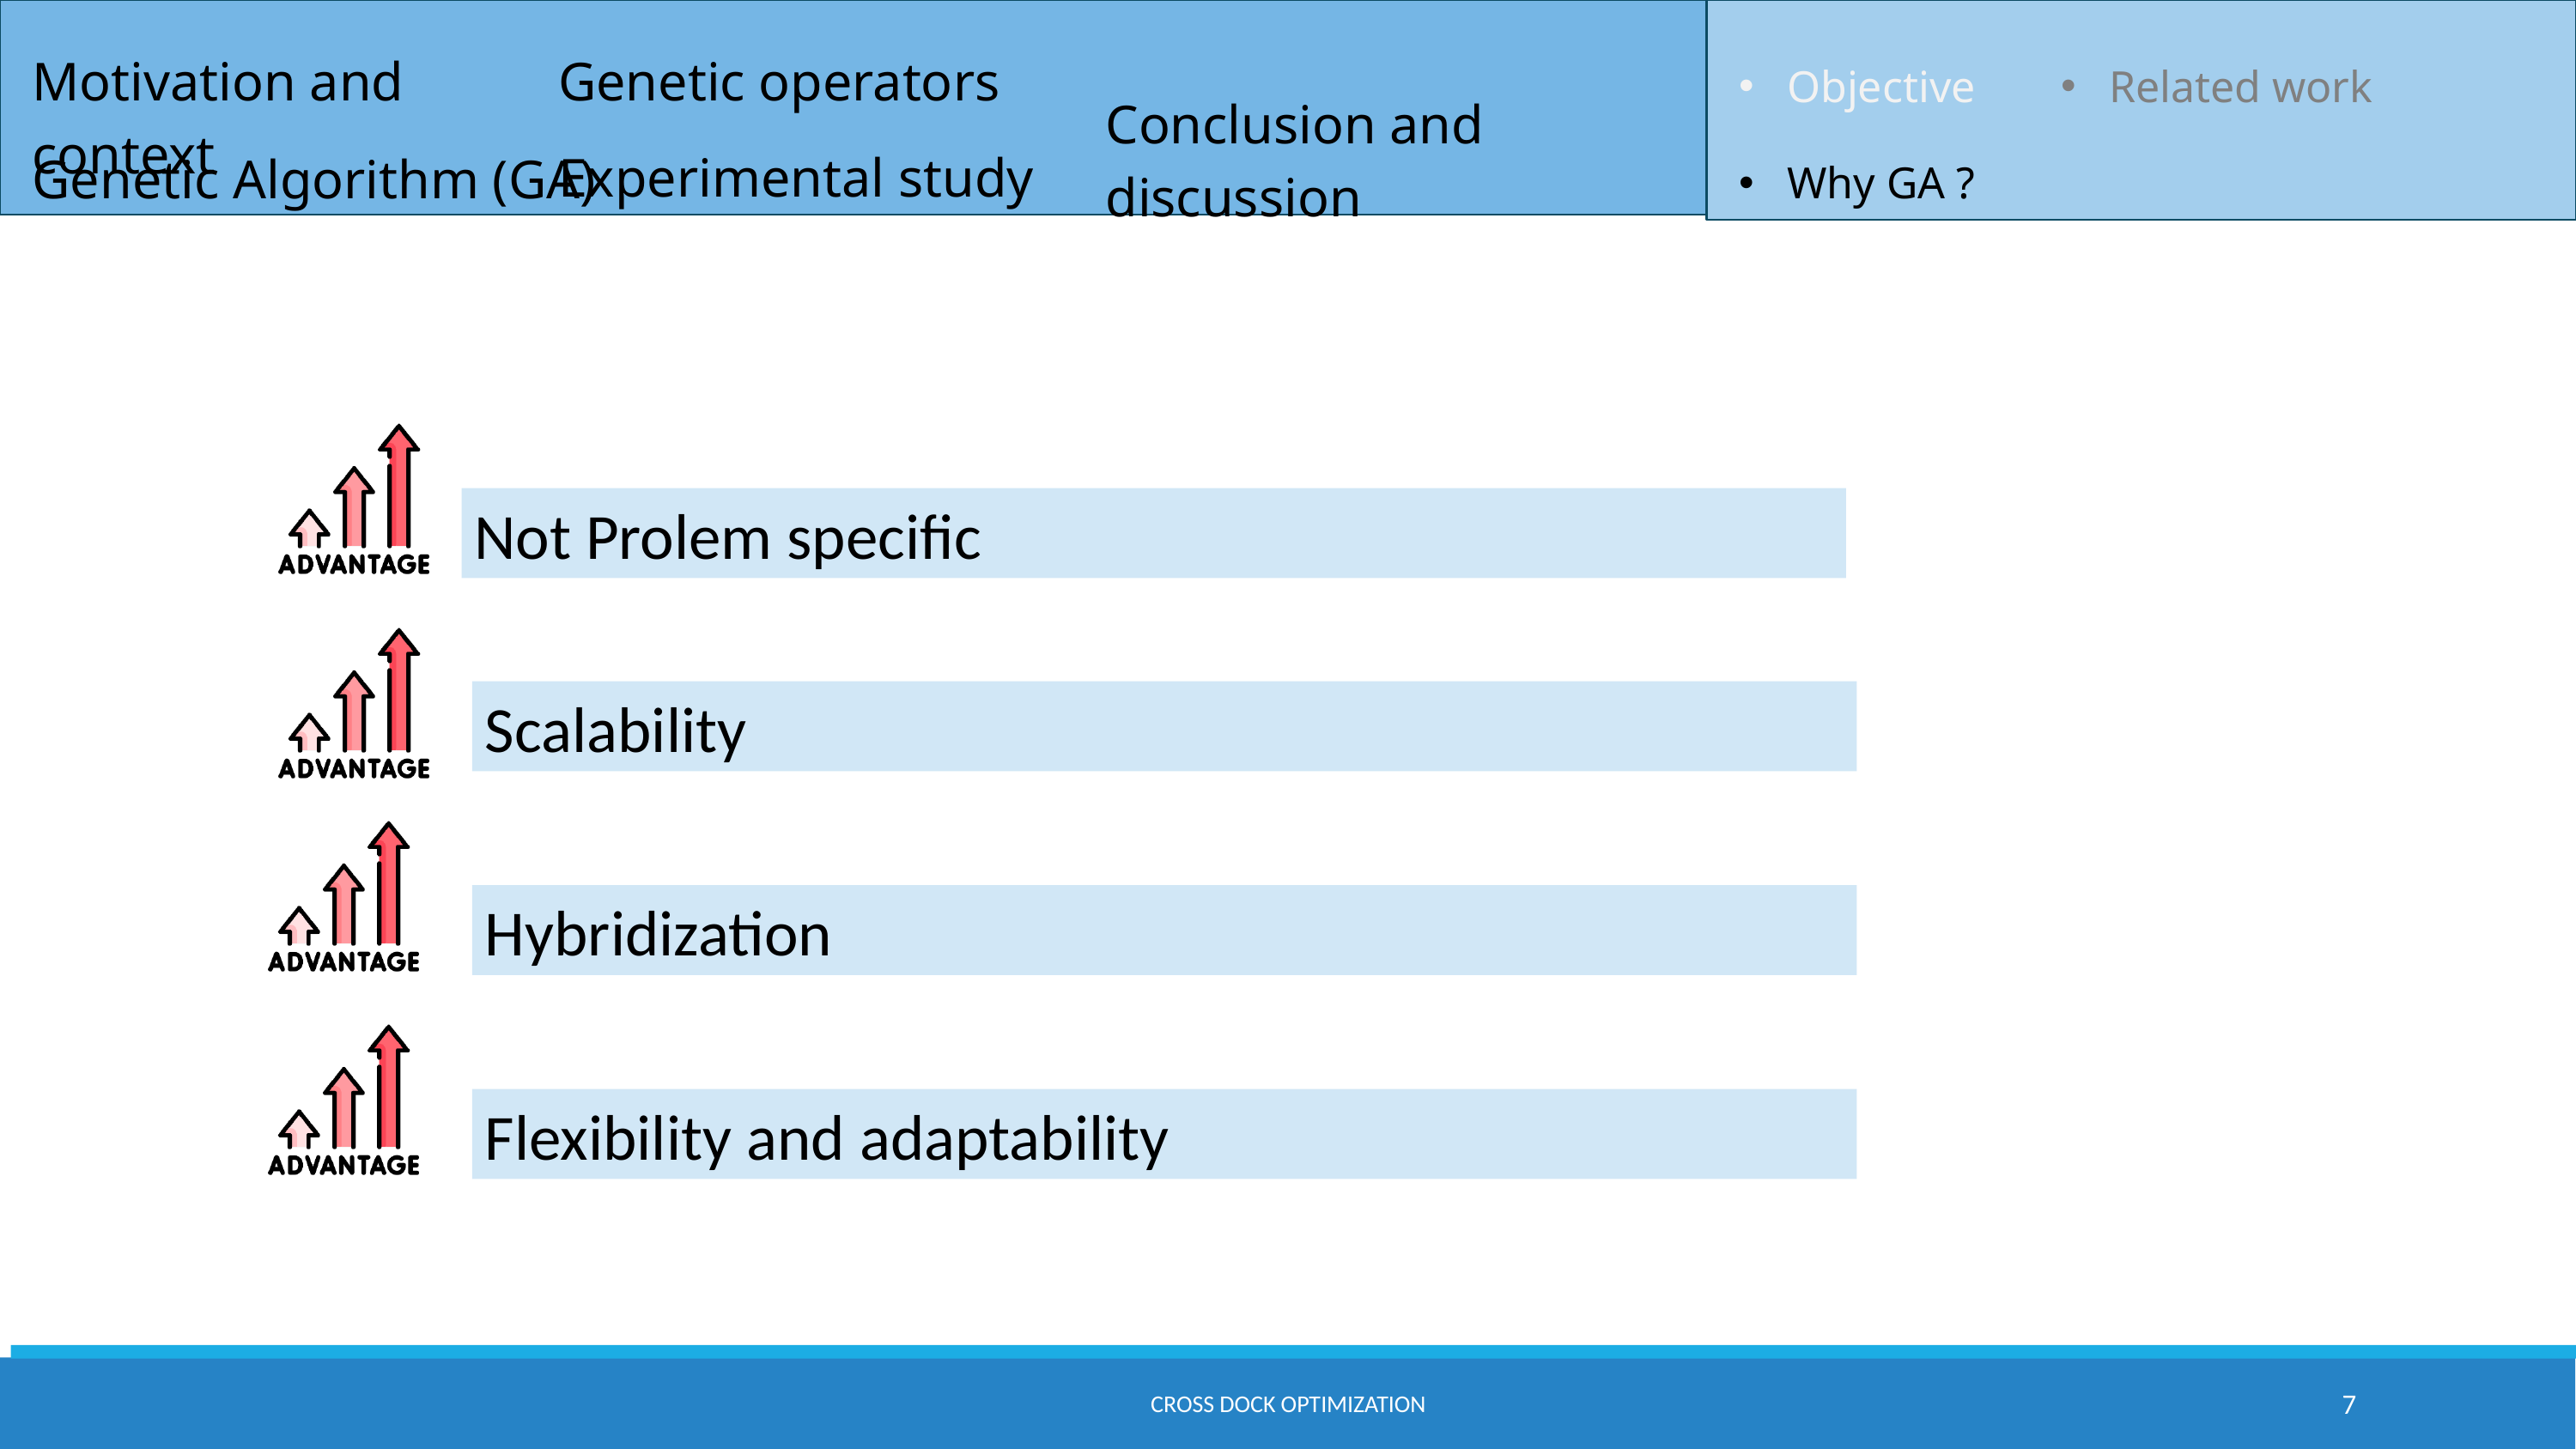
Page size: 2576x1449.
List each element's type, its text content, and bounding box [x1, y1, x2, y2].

text_box Genetic Algorithm (GA) [32, 134, 644, 209]
text_box Related work [2061, 37, 2576, 112]
text_box Genetic operators [558, 37, 1067, 112]
picture [267, 1024, 419, 1176]
slide_number 7 [2092, 1364, 2369, 1442]
text_box Flexibility and adaptability [471, 1088, 1857, 1179]
text_box Conclusion and discussion [1105, 80, 1707, 227]
text_box Motivation and context [32, 37, 542, 134]
picture [267, 820, 419, 972]
picture [278, 423, 430, 575]
picture [278, 627, 430, 779]
text_box Not Prolem specific [461, 488, 1846, 579]
text_box Why GA ? [1739, 134, 2340, 208]
text_box Hybridization [471, 885, 1857, 975]
text_box [1707, 0, 2576, 221]
text_box Objective [1739, 37, 2061, 112]
footer Cross dock optimization [779, 1364, 1798, 1442]
text_box Experimental study [558, 134, 1067, 208]
text_box [0, 0, 1708, 215]
text_box Scalability [471, 681, 1857, 772]
